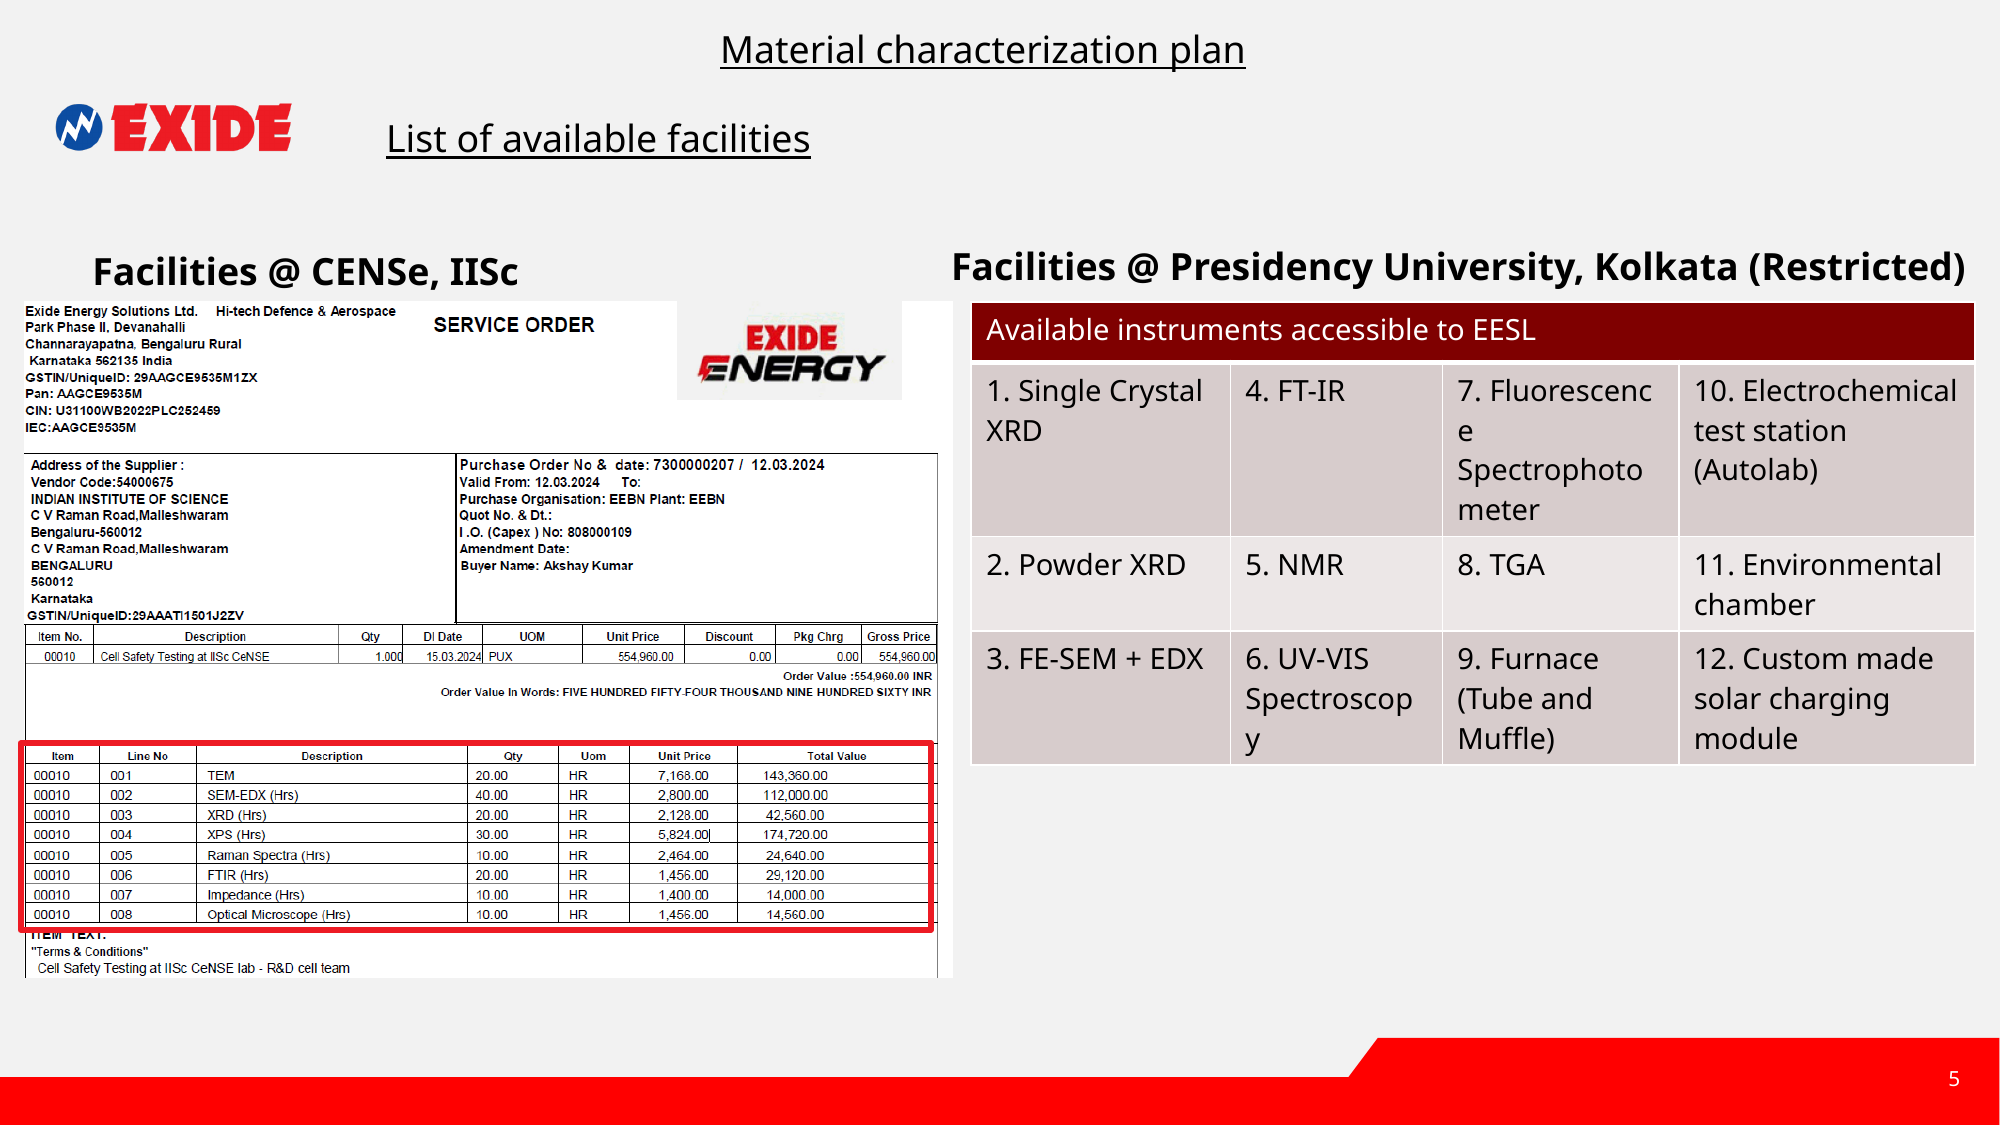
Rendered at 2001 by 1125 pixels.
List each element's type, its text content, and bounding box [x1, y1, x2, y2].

table_cell 2. Powder XRD [972, 537, 1230, 630]
table_header Available instruments accessible to EESL [972, 303, 1974, 360]
table_cell 1. Single Crystal XRD [972, 365, 1230, 536]
table_cell 12. Custom made solar charging module [1680, 632, 1974, 764]
table_cell 7. Fluorescence Spectrophotometer [1443, 365, 1678, 536]
table_cell 4. FT-IR [1231, 365, 1442, 536]
text_box Facilities @ CENSe, IISc [79, 236, 542, 301]
table_cell 10. Electrochemical test station (Autolab) [1680, 365, 1974, 536]
text_box Facilities @ Presidency University, Kolkata (Restricted) [1007, 233, 1921, 299]
table_cell 11. Environmental chamber [1680, 537, 1974, 630]
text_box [20, 301, 953, 979]
picture [46, 94, 301, 160]
text_box List of available facilities [326, 105, 871, 171]
table_cell 9. Furnace (Tube and Muffle) [1443, 632, 1678, 764]
text_box Material characterization plan [683, 15, 1283, 82]
table_cell 5. NMR [1231, 537, 1442, 630]
table_cell 8. TGA [1443, 537, 1678, 630]
table_cell 6. UV-VIS Spectroscopy [1231, 632, 1442, 764]
table_cell 3. FE-SEM + EDX [972, 632, 1230, 764]
